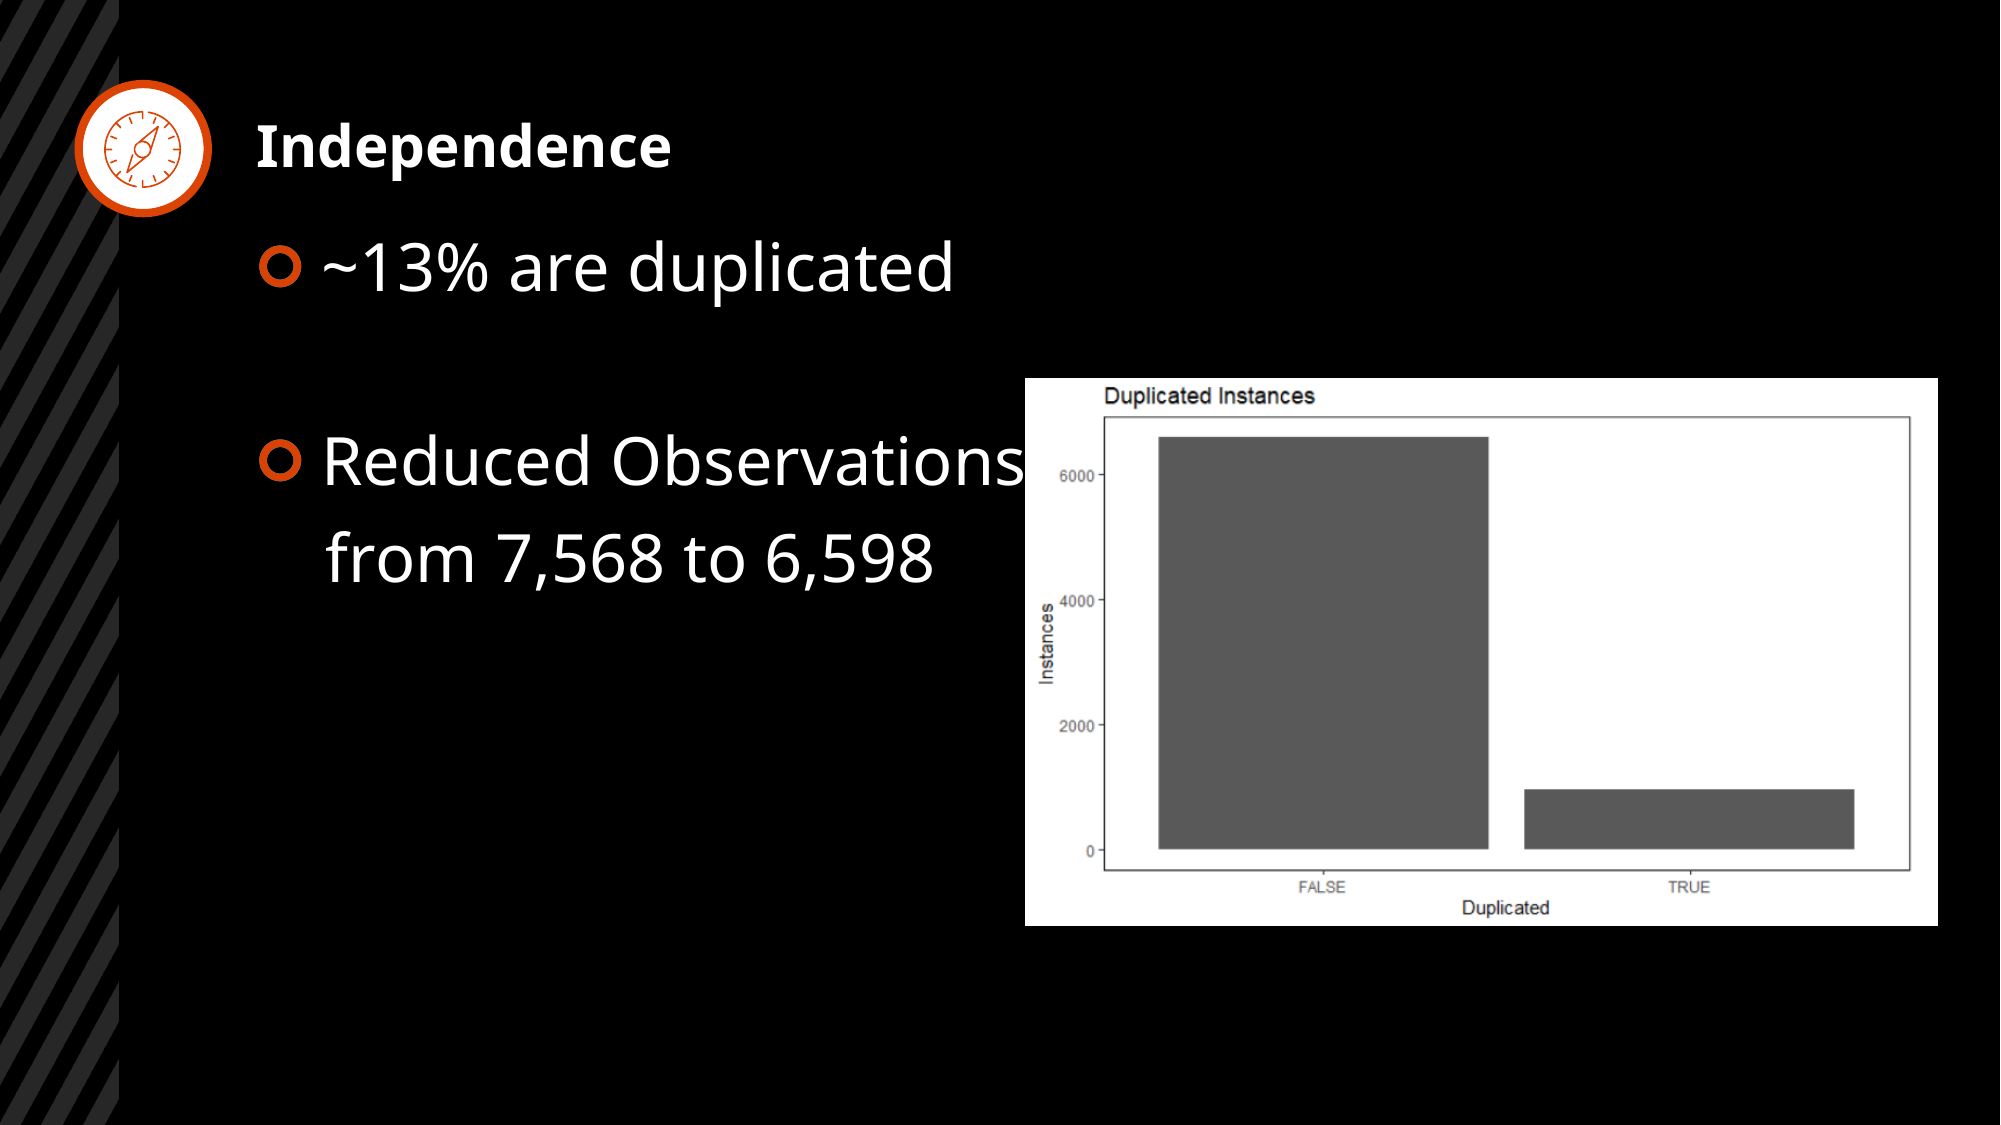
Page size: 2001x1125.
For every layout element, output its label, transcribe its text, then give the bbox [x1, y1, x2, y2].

picture [0, 0, 119, 1125]
picture [256, 242, 304, 290]
picture [1024, 378, 1938, 926]
picture [256, 436, 304, 484]
list ~13% are duplicated Reduced Observations from 7,568 to 6,598 [241, 226, 1863, 1078]
title Independence [241, 108, 1863, 190]
picture [101, 107, 184, 191]
